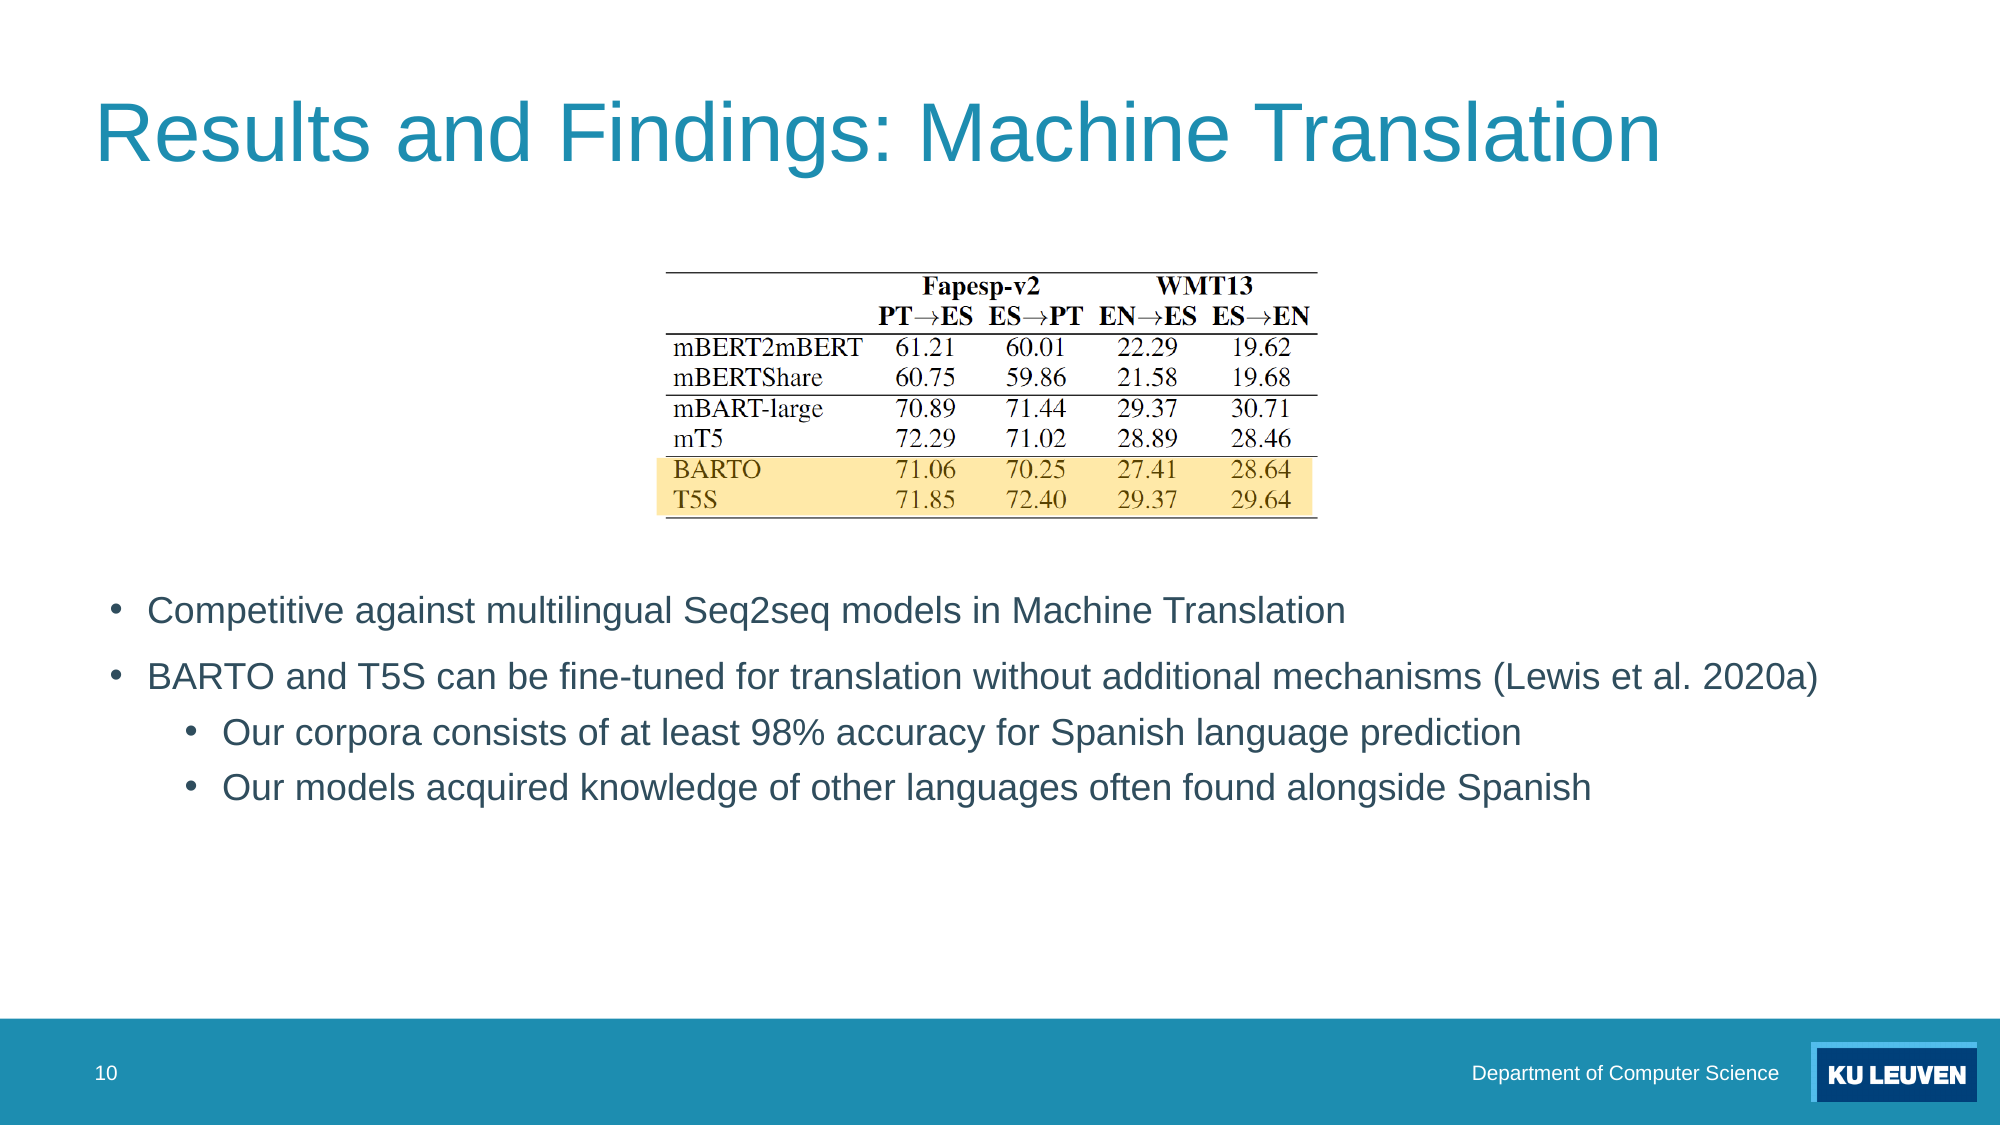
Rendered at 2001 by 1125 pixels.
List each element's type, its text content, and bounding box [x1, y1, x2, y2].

picture [656, 267, 1323, 521]
slide_number 10 [94, 1018, 201, 1125]
list Competitive against multilingual Seq2seq models in Machine Translation BARTO and T5S can be fine-tuned for translation without additional mechanisms (Lewis et al. 2020a) Our corpora consists of at least 98% accuracy for Spanish language prediction Our models acquired knowledge of other languages often found alongside Spanish [94, 578, 1906, 1004]
title Results and Findings: Machine Translation [94, 33, 1906, 223]
picture [1811, 1042, 1977, 1102]
footer Department of Computer Science [989, 1018, 1809, 1125]
